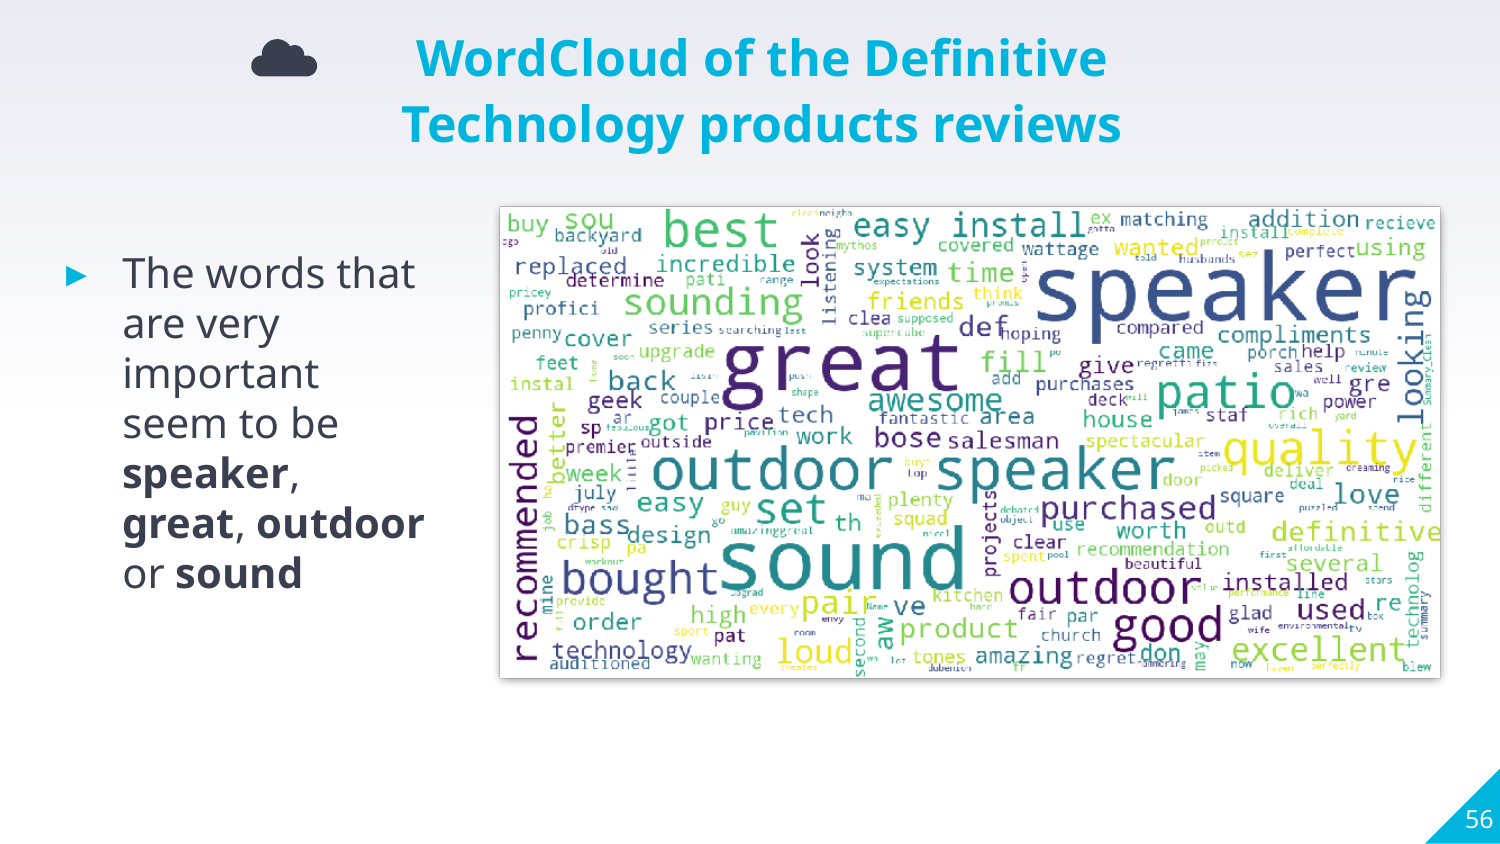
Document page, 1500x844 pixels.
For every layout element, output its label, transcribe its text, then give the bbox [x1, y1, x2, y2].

text_box [251, 39, 318, 77]
text_box The words that are very important seem to be speaker, great, outdoor or sound [32, 283, 447, 561]
subtitle WordCloud of the Definitive Technology products reviews [303, 28, 1222, 145]
picture [492, 200, 1448, 686]
slide_number ‹#› [1418, 760, 1494, 838]
